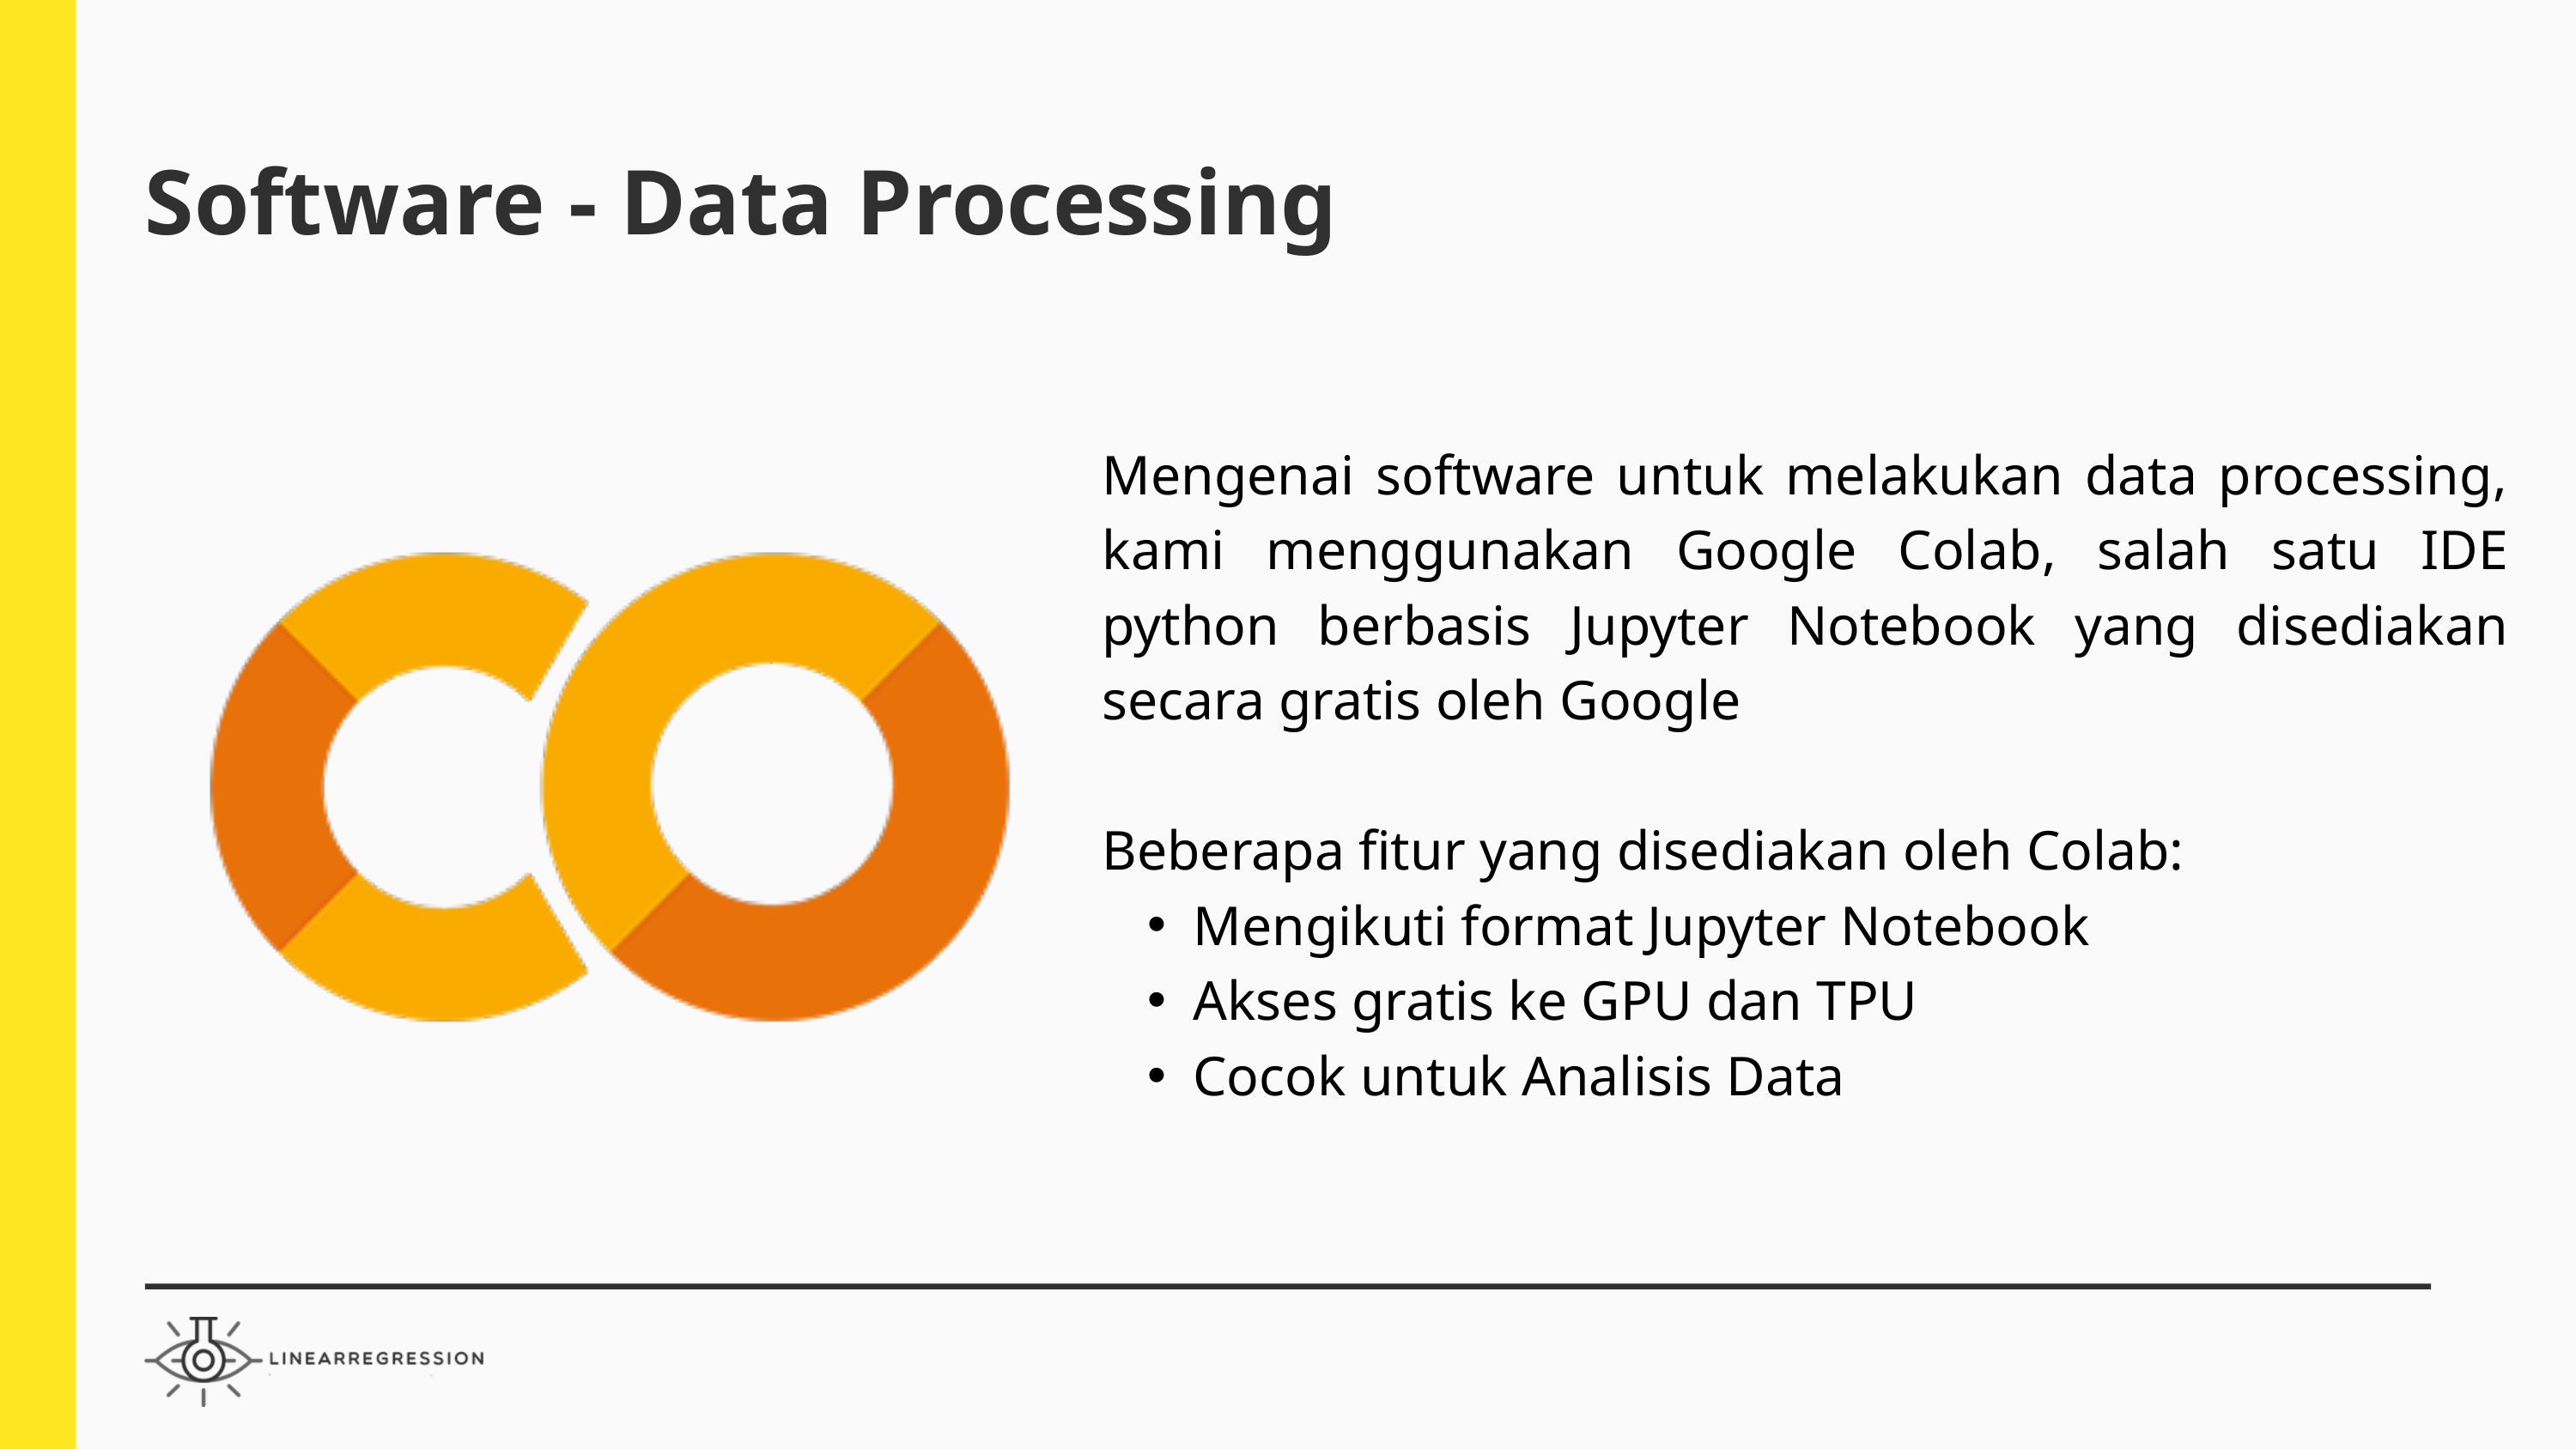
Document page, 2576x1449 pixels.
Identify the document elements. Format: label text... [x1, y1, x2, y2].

text_box Mengenai software untuk melakukan data processing, kami menggunakan Google Colab, salah satu IDE python berbasis Jupyter Notebook yang disediakan secara gratis oleh Google Beberapa fitur yang disediakan oleh Colab: Mengikuti format Jupyter Notebook Akses gratis ke GPU dan TPU Cocok untuk Analisis Data [1102, 430, 2509, 1106]
text_box Software - Data Processing [144, 141, 2239, 253]
text_box [0, 0, 76, 1449]
picture [209, 387, 1013, 1191]
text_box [144, 1283, 2432, 1407]
